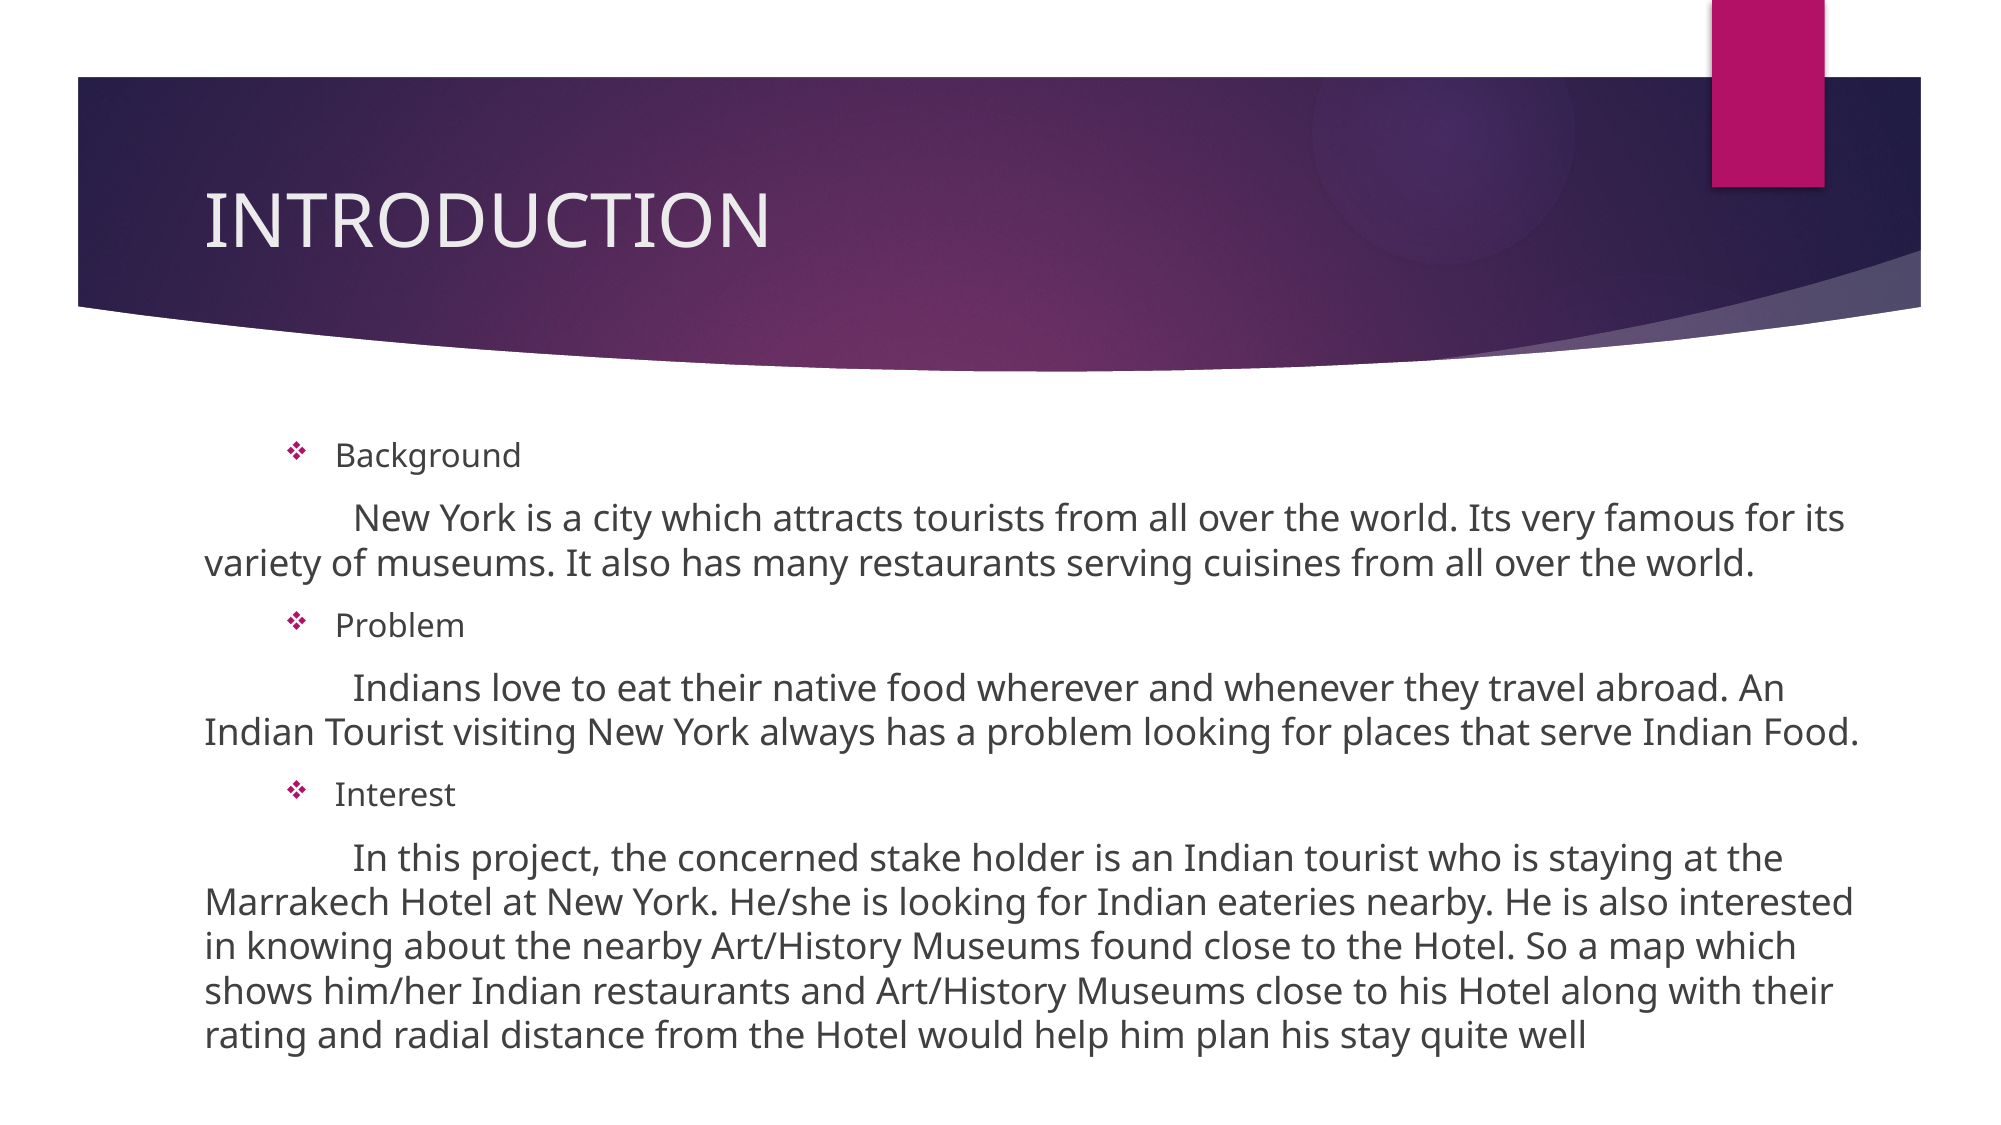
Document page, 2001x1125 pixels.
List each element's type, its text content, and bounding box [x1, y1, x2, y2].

title INTRODUCTION [189, 159, 1627, 276]
list Background New York is a city which attracts tourists from all over the world. Its very famous for its variety of museums. It also has many restaurants serving cuisines from all over the world. Problem Indians love to eat their native food wherever and whenever they travel abroad. An Indian Tourist visiting New York always has a problem looking for places that serve Indian Food. Interest In this project, the concerned stake holder is an Indian tourist who is staying at the Marrakech Hotel at New York. He/she is looking for Indian eateries nearby. He is also interested in knowing about the nearby Art/History Museums found close to the Hotel. So a map which shows him/her Indian restaurants and Art/History Museums close to his Hotel along with their rating and radial distance from the Hotel would help him plan his stay quite well [189, 427, 1902, 1084]
